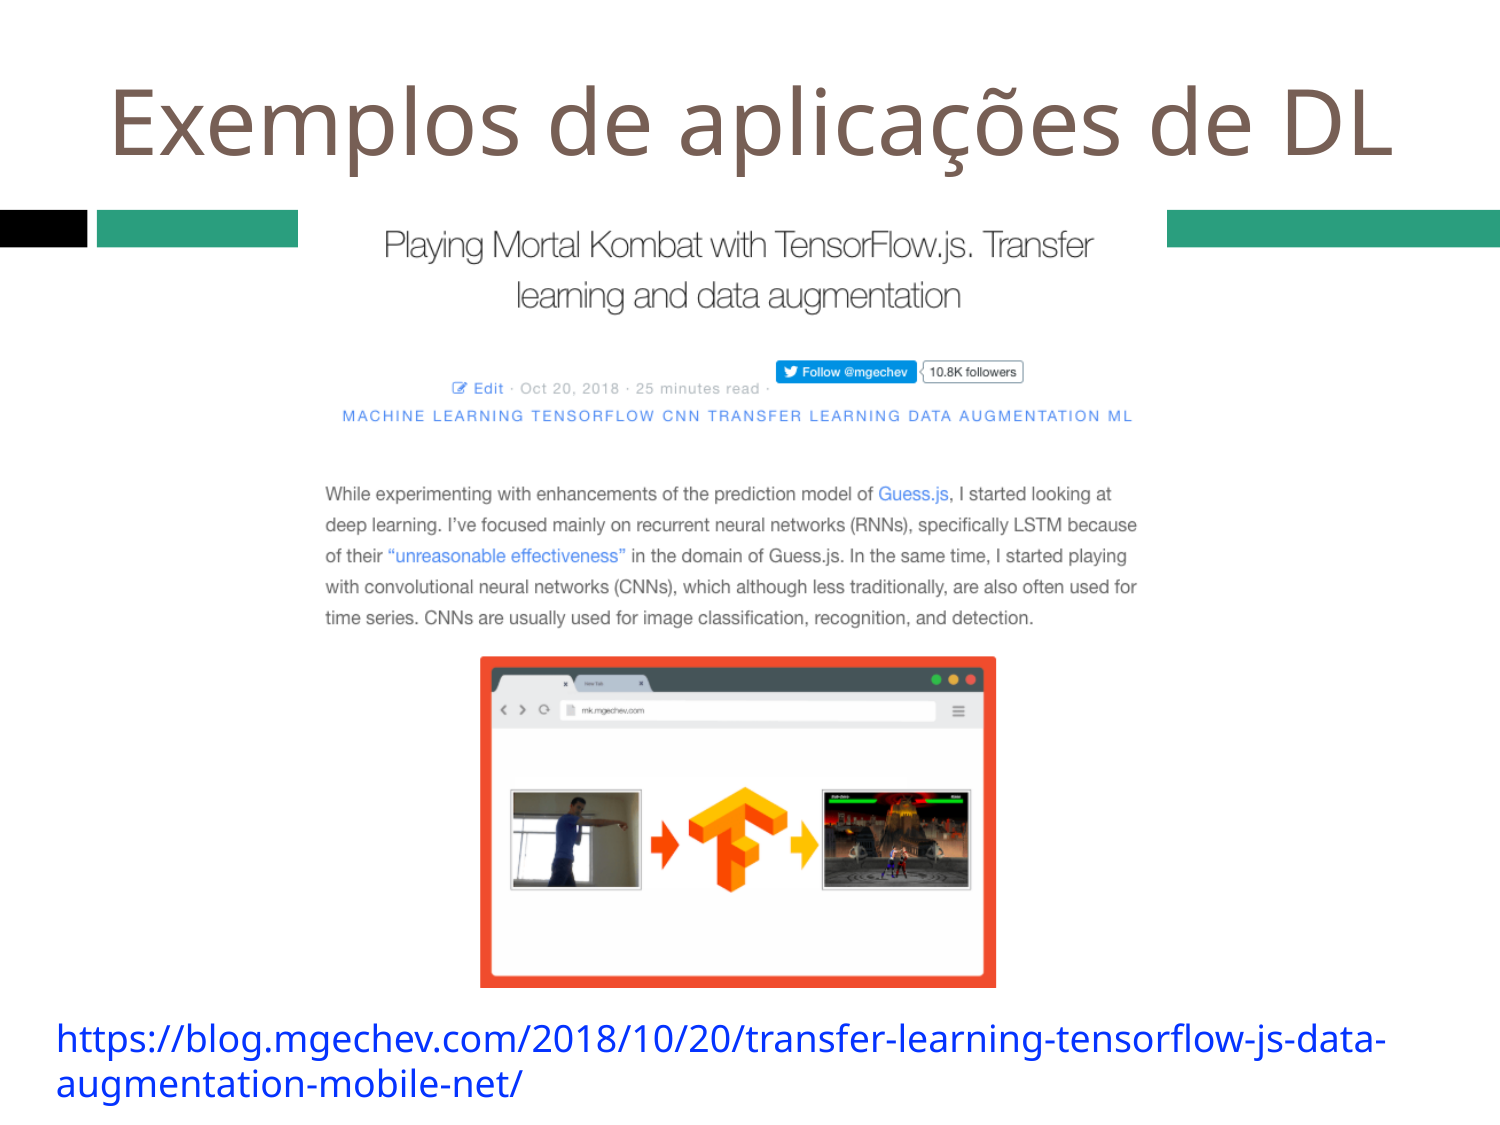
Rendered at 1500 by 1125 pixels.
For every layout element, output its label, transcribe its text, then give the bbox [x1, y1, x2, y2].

title Exemplos de aplicações de DL [99, 36, 1439, 201]
picture [298, 209, 1167, 988]
text_box https://blog.mgechev.com/2018/10/20/transfer-learning-tensorflow-js-data-augmentation-mobile-net/ [48, 1008, 1452, 1113]
